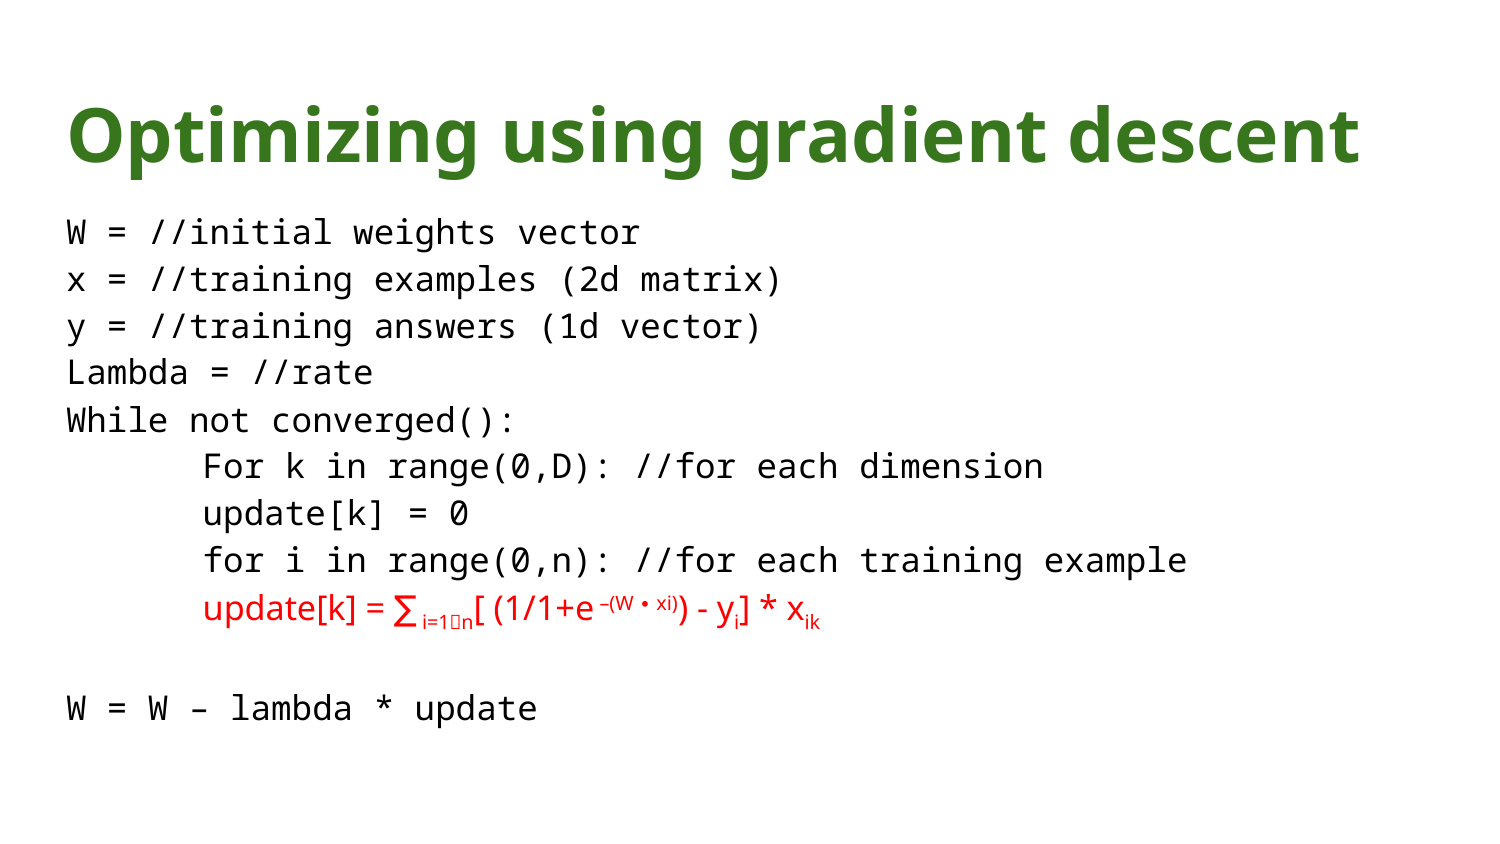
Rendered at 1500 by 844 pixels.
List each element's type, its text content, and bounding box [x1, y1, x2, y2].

title Optimizing using gradient descent [51, 72, 1449, 167]
list W = //initial weights vector x = //training examples (2d matrix) y = //training answers (1d vector) Lambda = //rate While not converged(): For k in range(0,D): //for each dimension update[k] = 0 for i in range(0,n): //for each training example update[k] = ∑ i=1n[ (1/1+e –(W ∙ xi)) - yi] * xik W = W – lambda * update [51, 189, 1449, 750]
